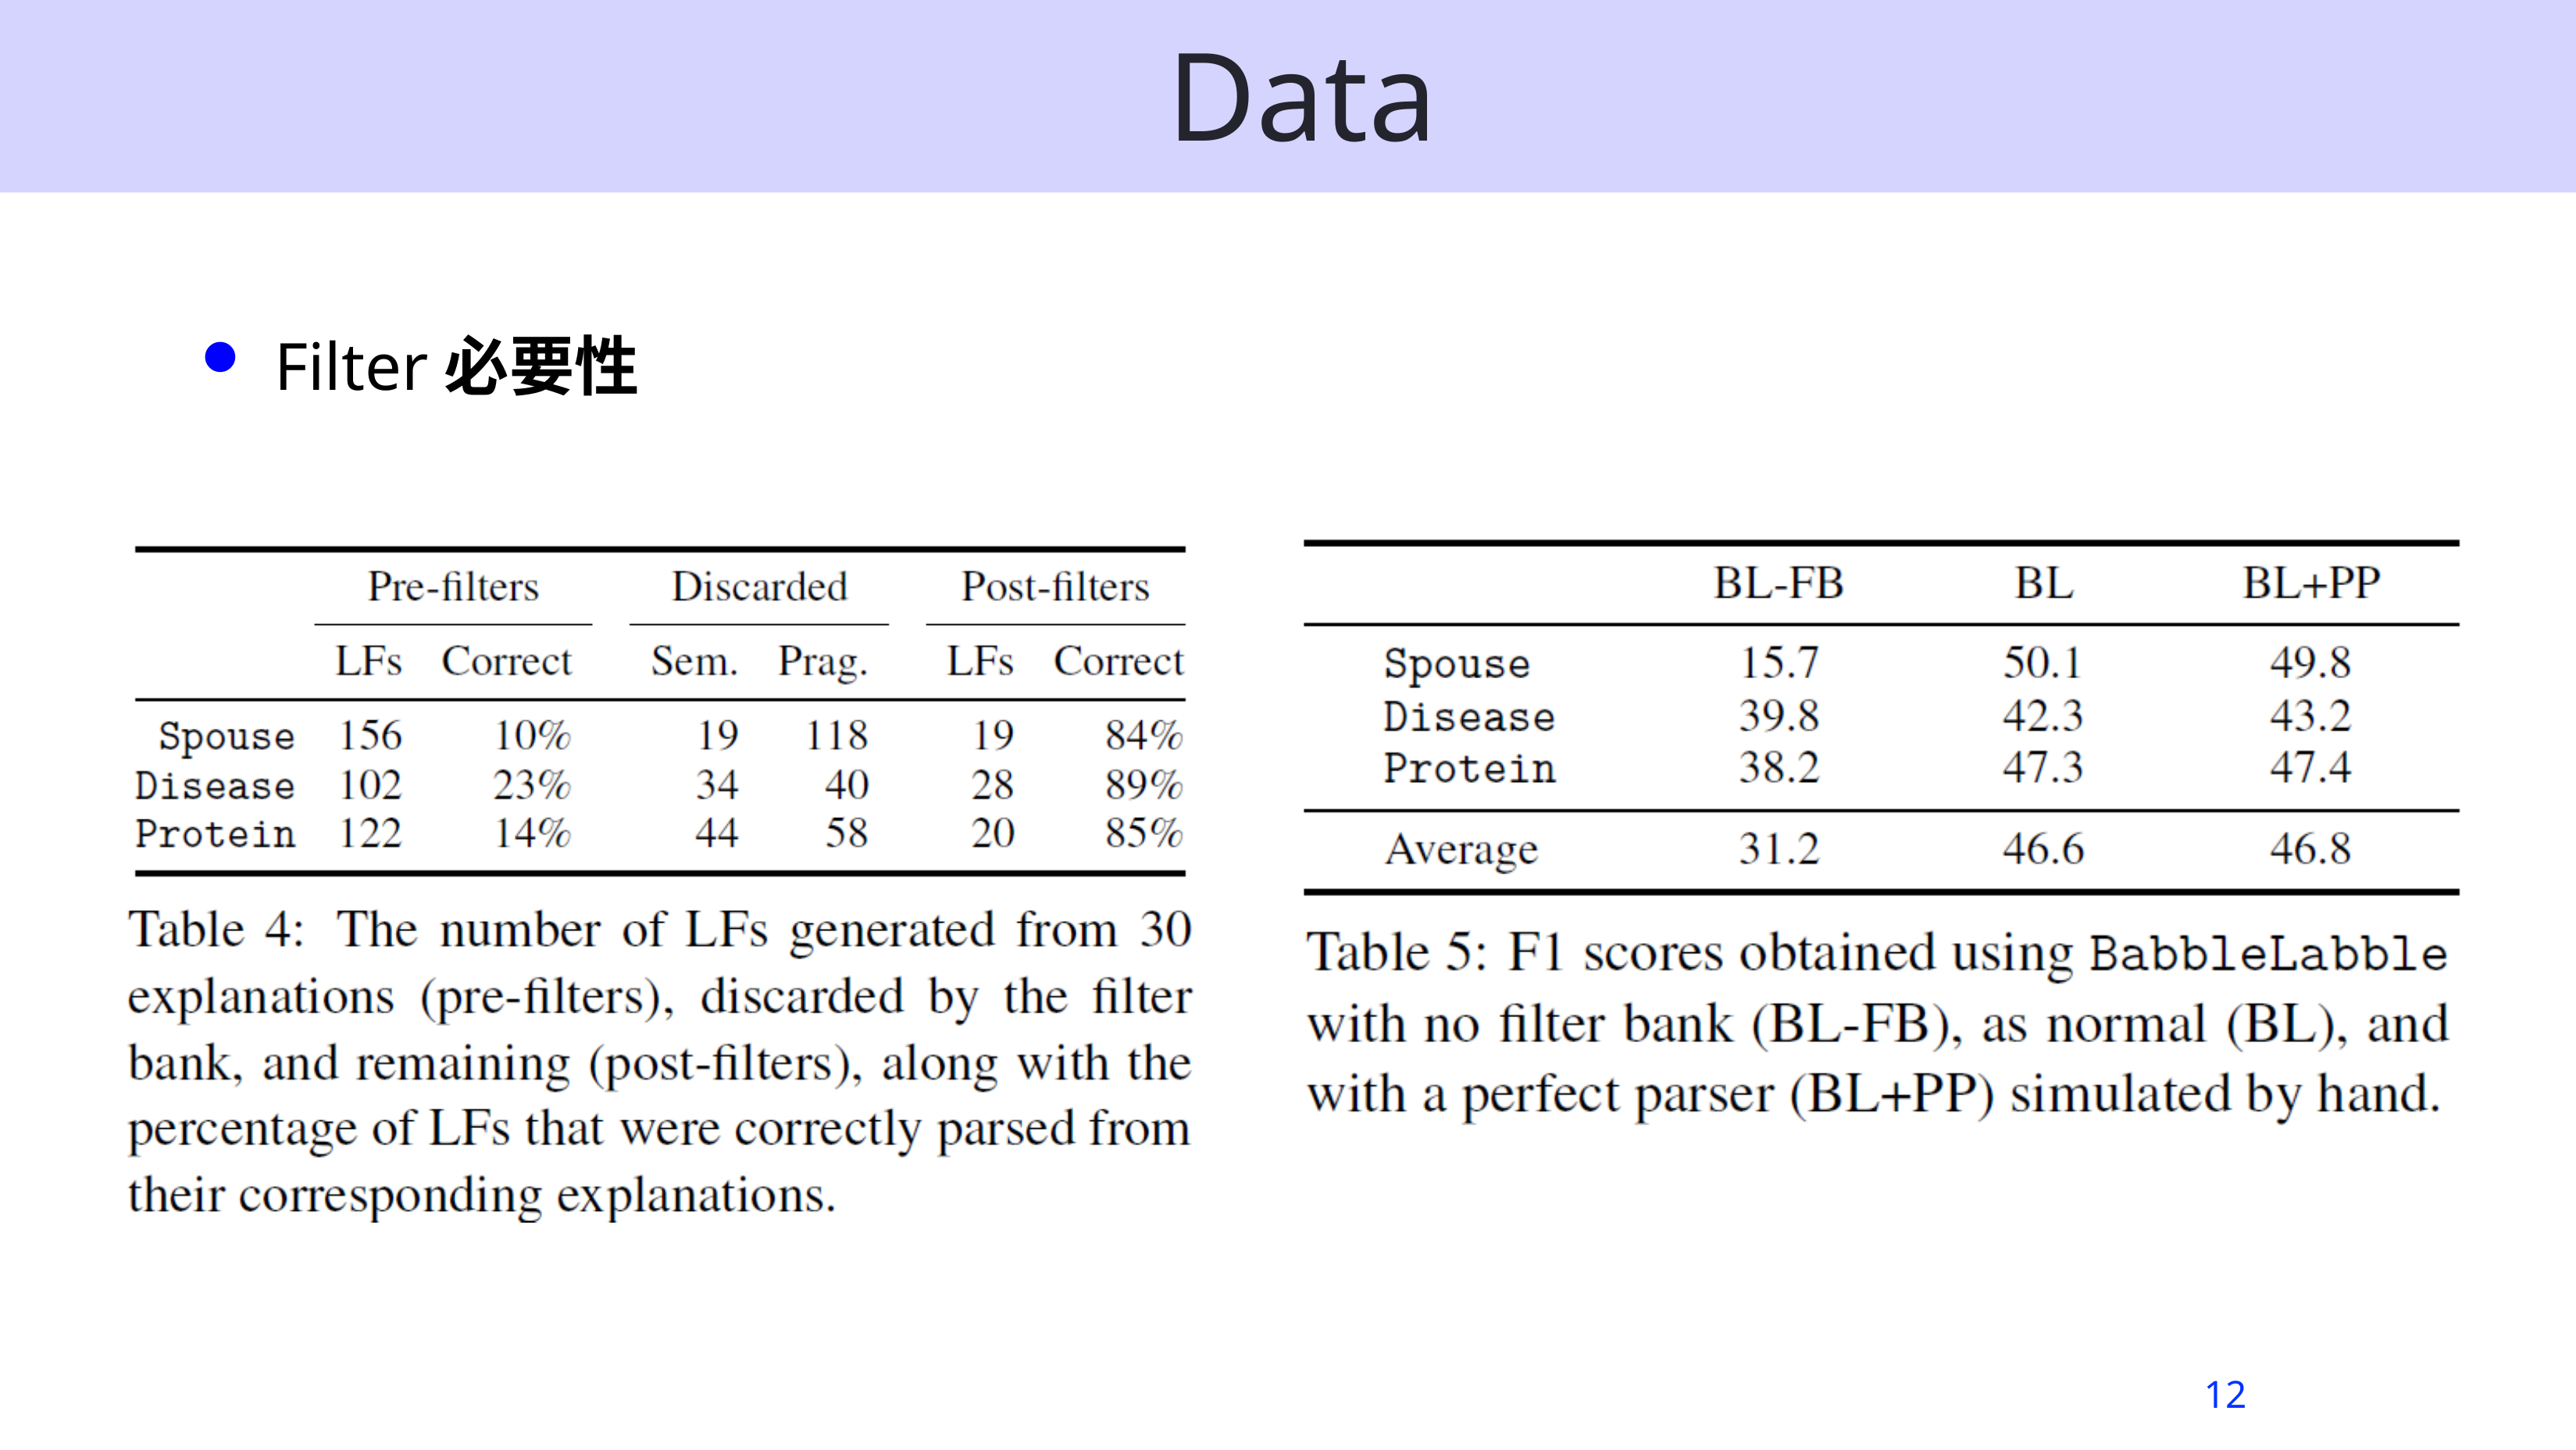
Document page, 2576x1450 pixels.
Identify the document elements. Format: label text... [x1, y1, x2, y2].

picture [1291, 520, 2493, 1136]
text_box Filter必要性 [189, 319, 1137, 409]
text_box Data [780, 17, 1854, 166]
picture [112, 520, 1214, 1223]
text_box 12 [2199, 1377, 2275, 1422]
